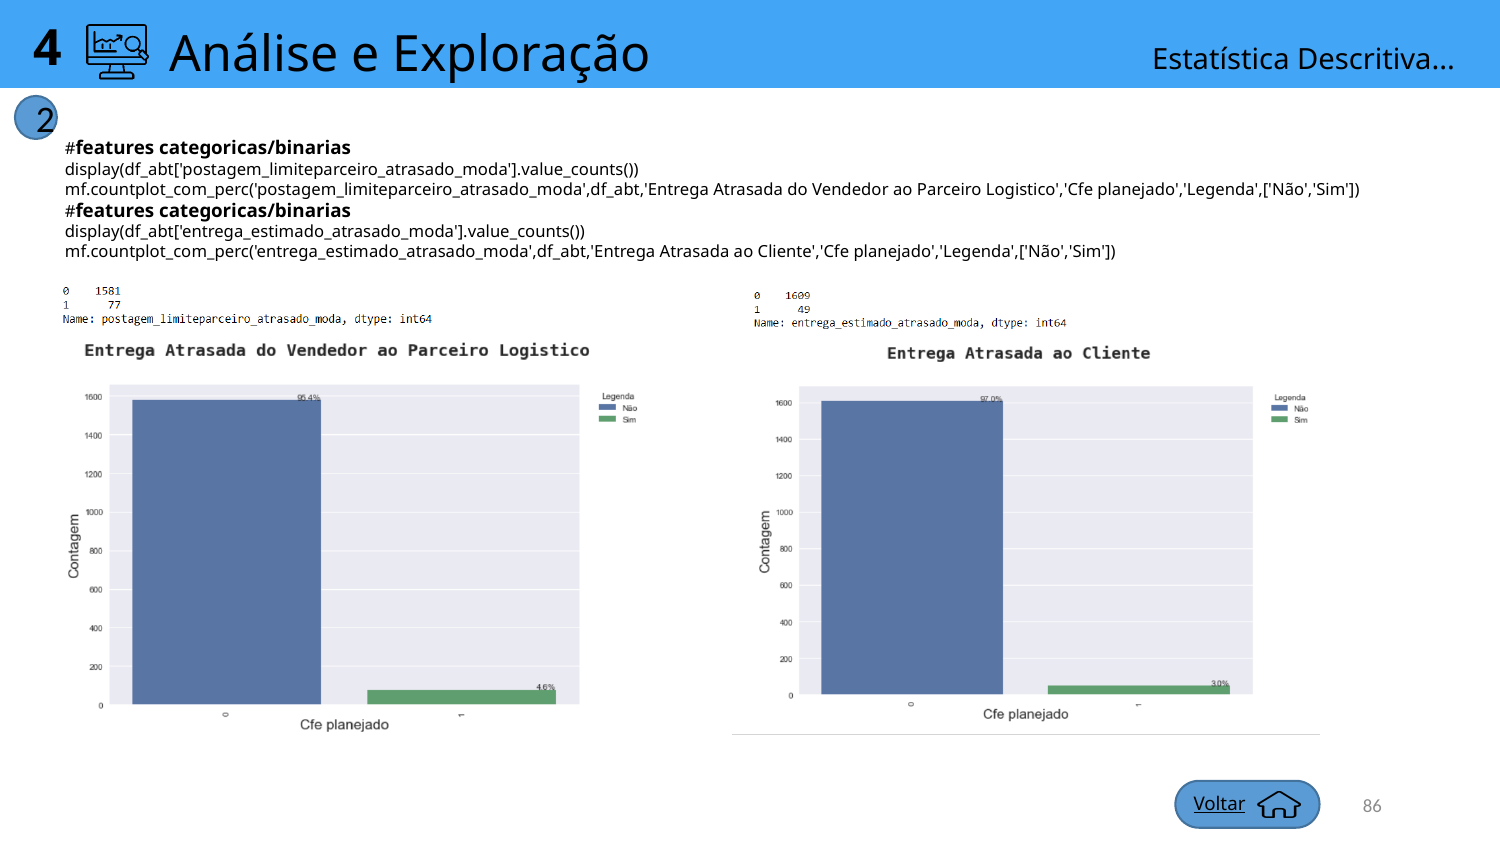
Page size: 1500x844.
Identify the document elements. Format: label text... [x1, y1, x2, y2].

text_box #features categoricas/binarias display(df_abt['postagem_limiteparceiro_atrasado_moda'].value_counts()) mf.countplot_com_perc('postagem_limiteparceiro_atrasado_moda',df_abt,'Entrega Atrasada do Vendedor ao Parceiro Logistico','Cfe planejado','Legenda',['Não','Sim']) #features categoricas/binarias display(df_abt['entrega_estimado_atrasado_moda'].value_counts()) mf.countplot_com_perc('entrega_estimado_atrasado_moda',df_abt,'Entrega Atrasada ao Cliente','Cfe planejado','Legenda',['Não','Sim']) [50, 128, 1377, 269]
text_box Estatística Descritiva... [1137, 32, 1481, 83]
picture [1257, 791, 1301, 818]
picture [86, 20, 149, 84]
text_box 2 [13, 94, 58, 140]
text_box [0, 0, 1500, 89]
text_box Voltar [1174, 779, 1321, 829]
picture [56, 284, 646, 736]
picture [732, 284, 1320, 736]
slide_number 86 [1331, 782, 1397, 827]
text_box 4 [18, 8, 77, 83]
text_box Análise e Exploração [154, 14, 688, 90]
